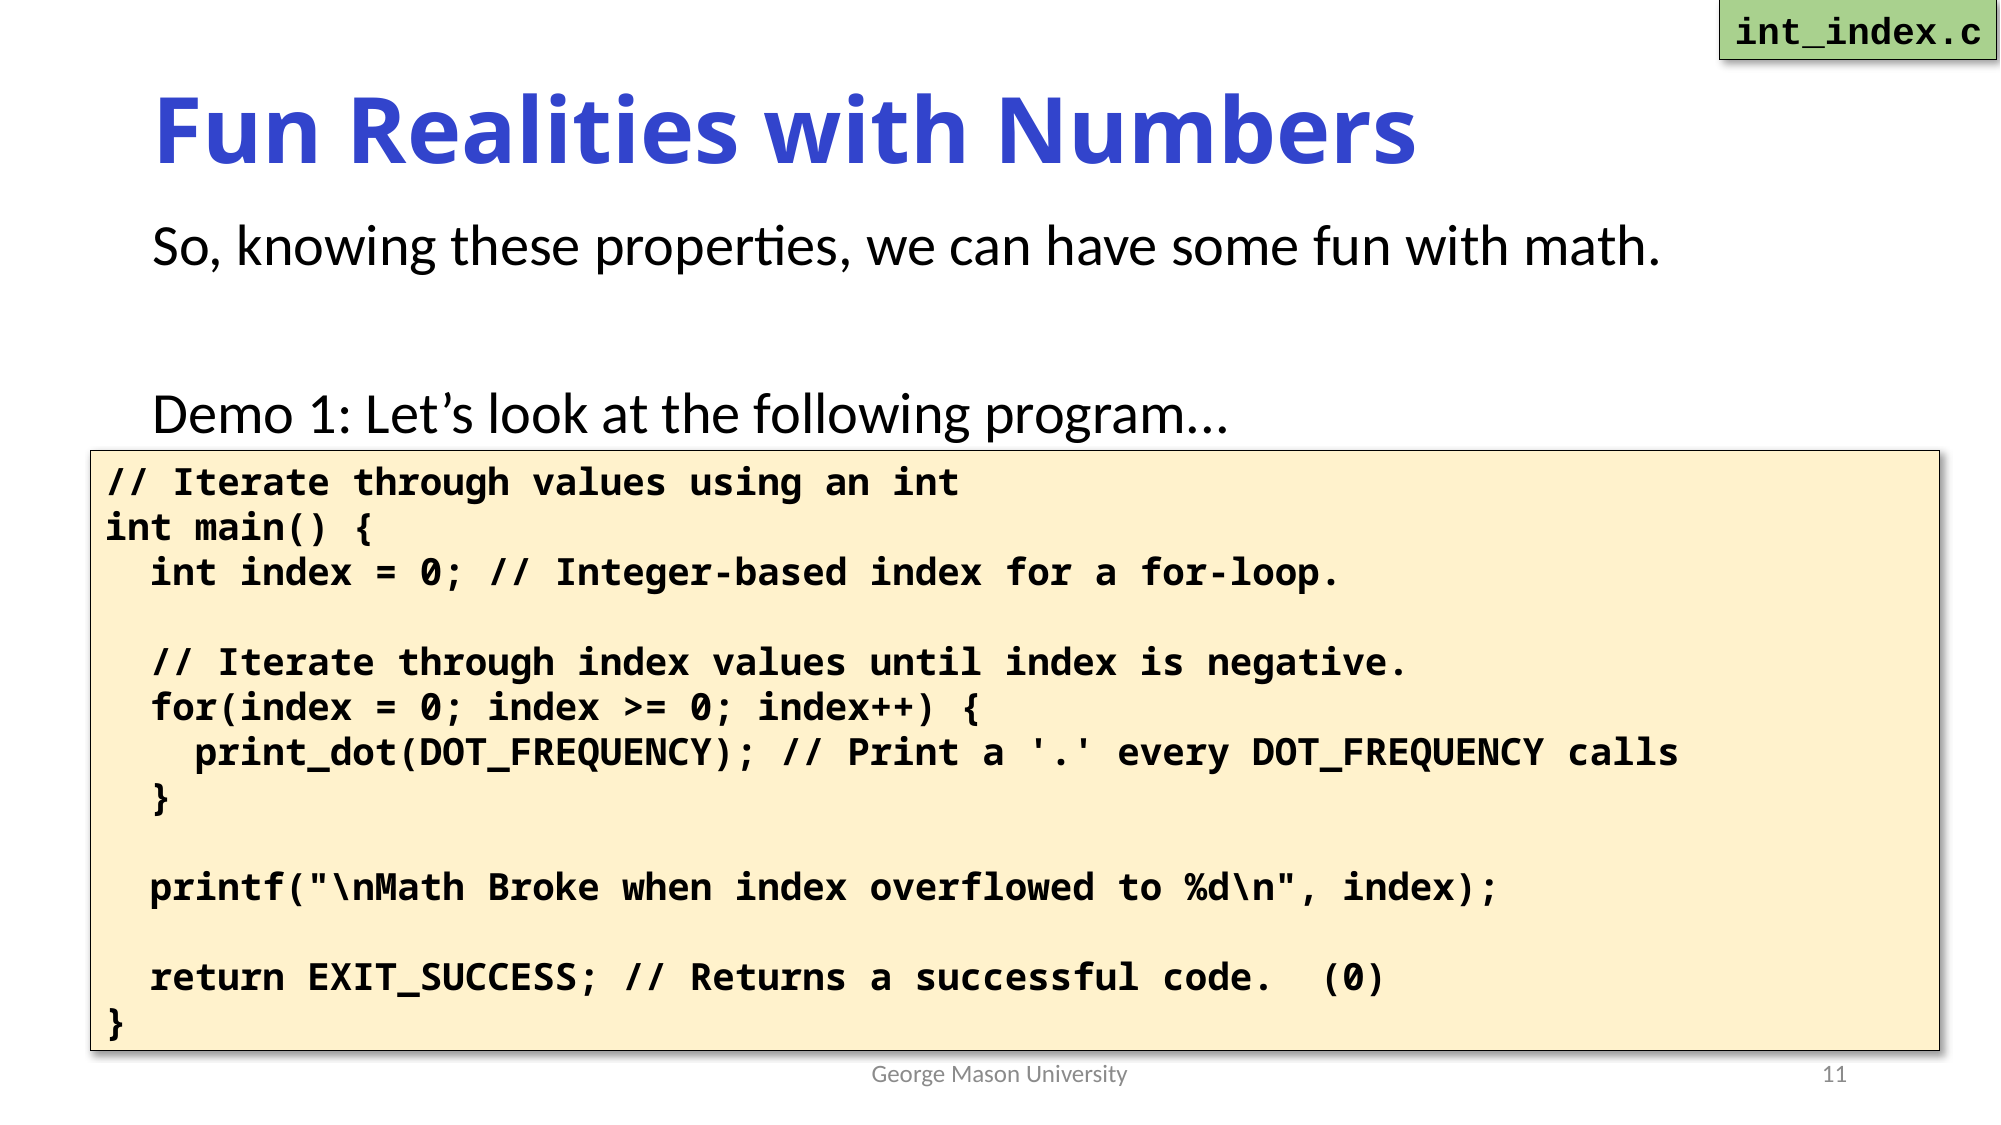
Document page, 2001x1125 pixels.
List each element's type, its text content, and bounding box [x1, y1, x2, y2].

text_box int_index.c [1719, 0, 1997, 60]
title Fun Realities with Numbers [137, 59, 1863, 207]
footer George Mason University [662, 1042, 1338, 1103]
text_box // Iterate through values using an int int main() { int index = 0; // Integer-based index for a for-loop. // Iterate through index values until index is negative. for(index = 0; index >= 0; index++) { print_dot(DOT_FREQUENCY); // Print a '.' every DOT_FREQUENCY calls } printf("\nMath Broke when index overflowed to %d\n", index); return EXIT_SUCCESS; // Returns a successful code. (0) } [90, 450, 1940, 1051]
list So, knowing these properties, we can have some fun with math. Demo 1: Let’s look at the following program... [137, 207, 1863, 447]
slide_number 11 [1412, 1042, 1863, 1103]
